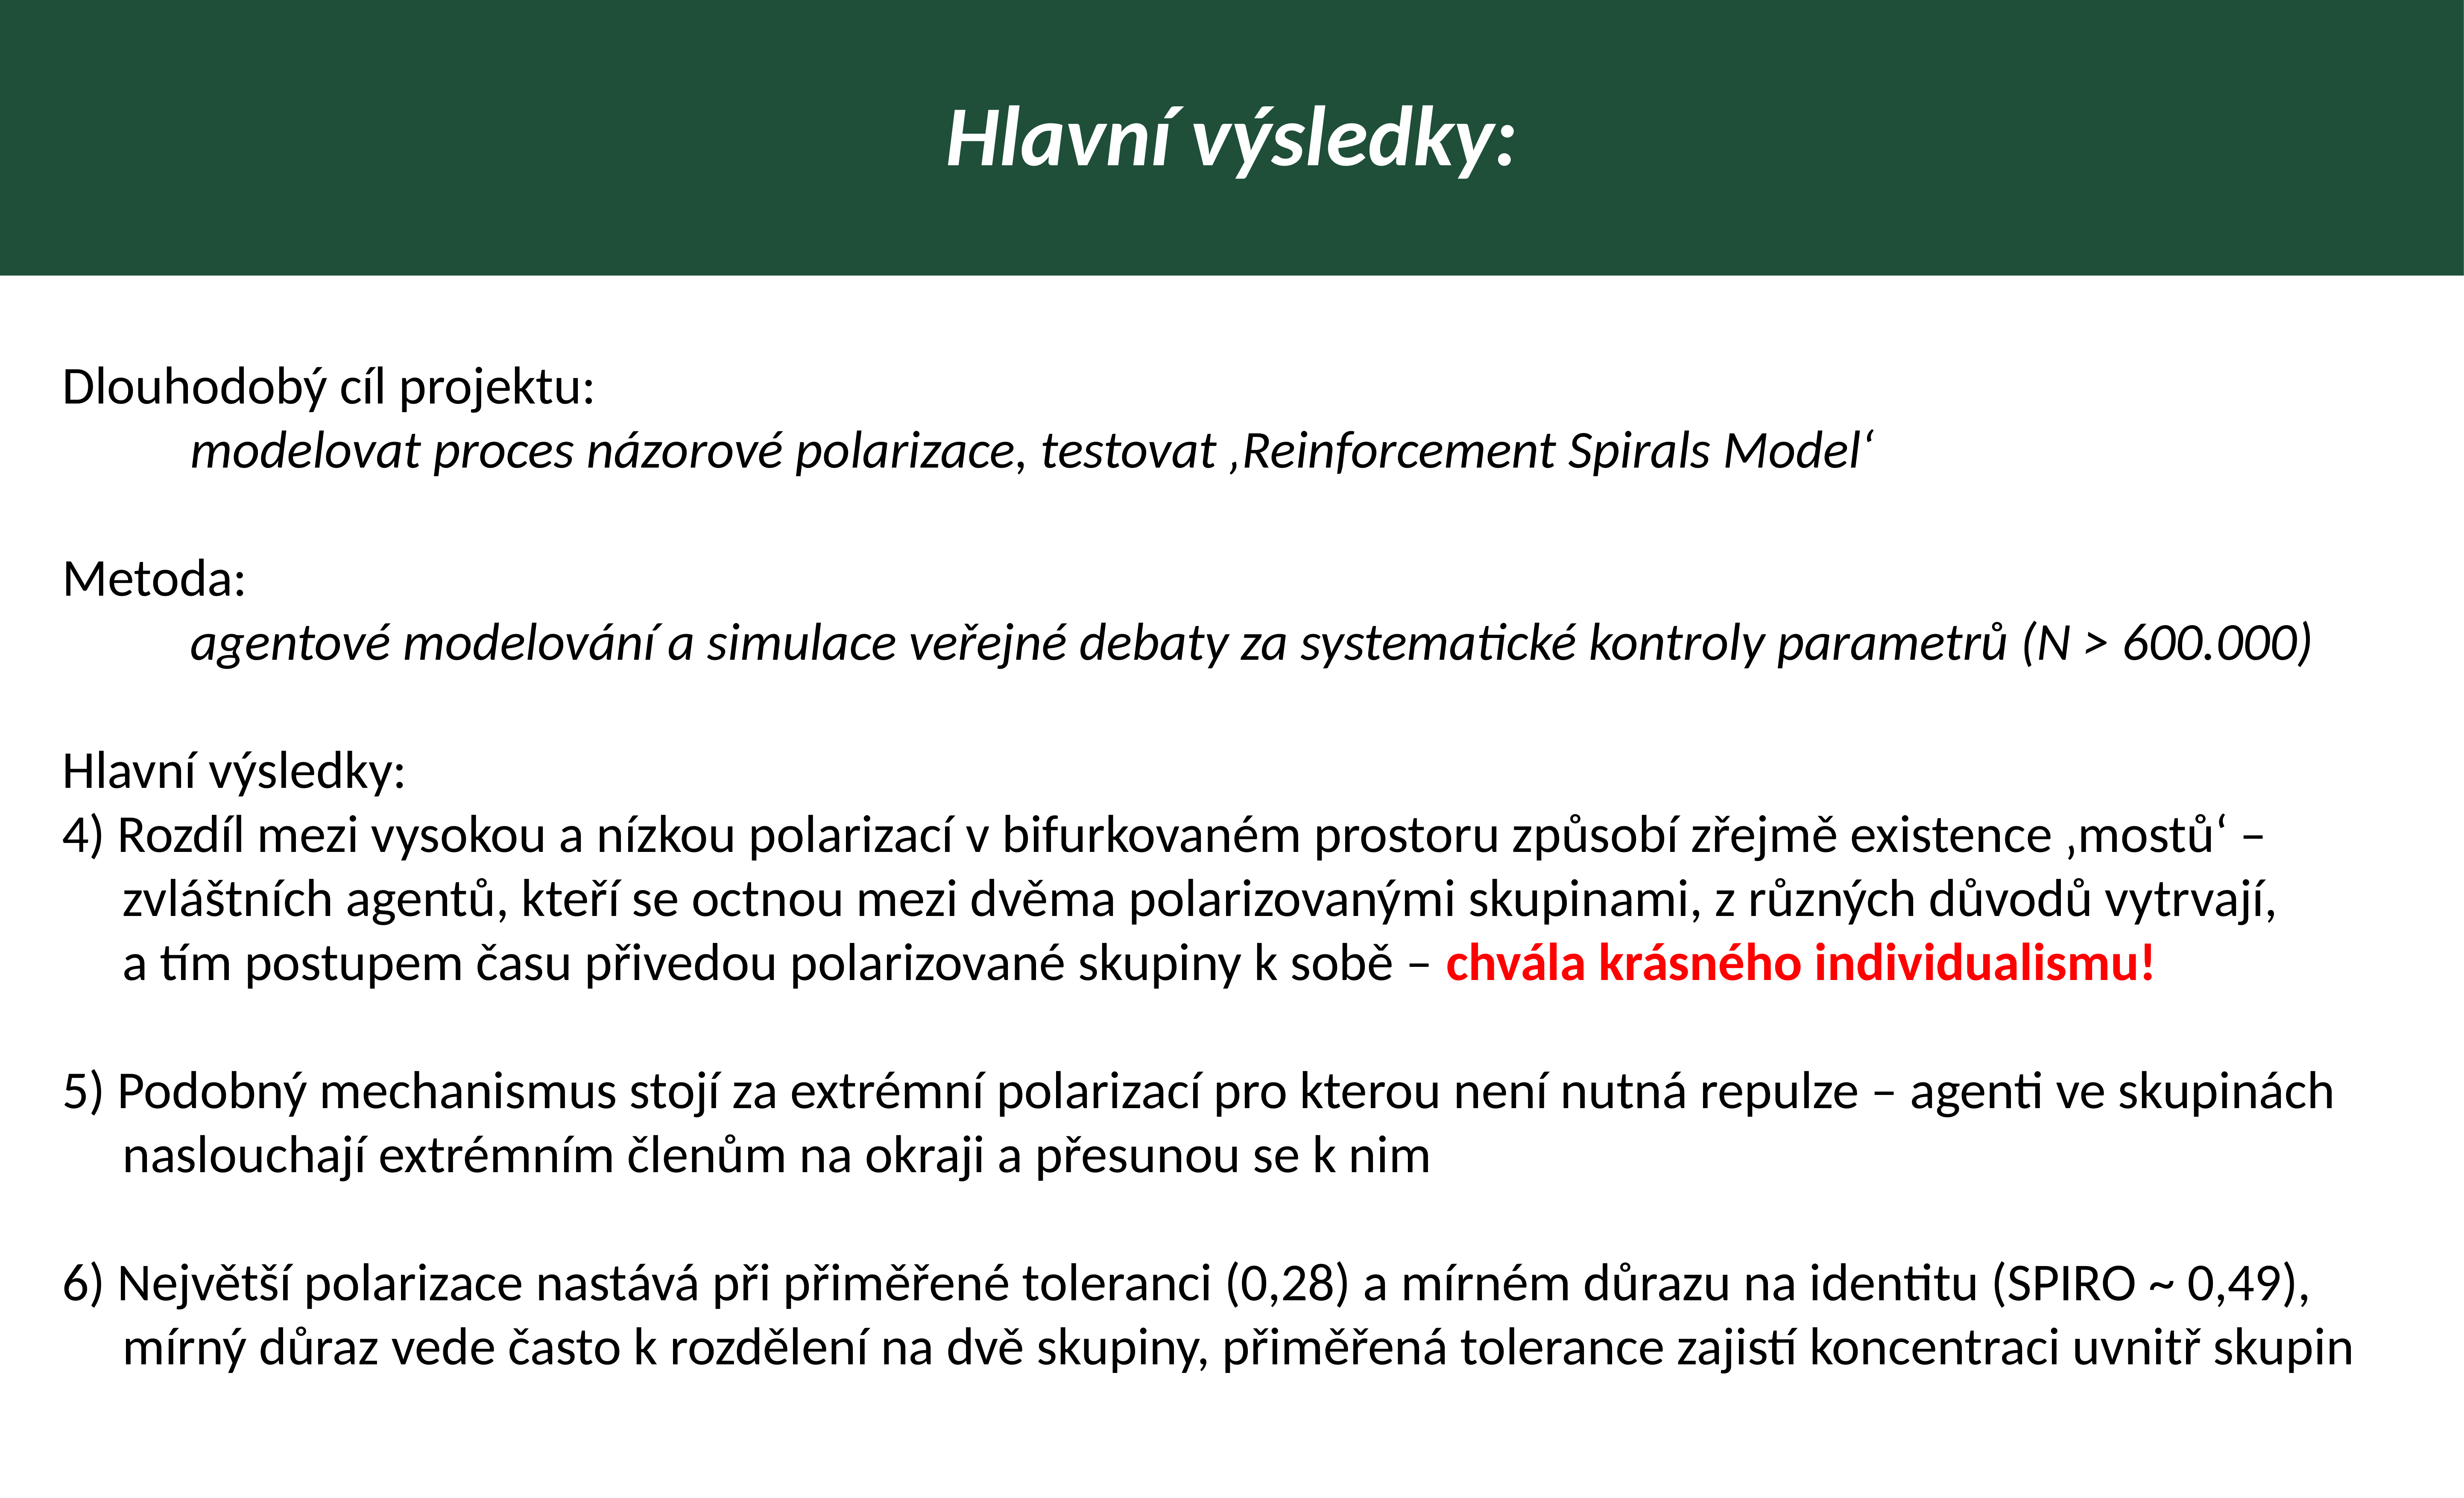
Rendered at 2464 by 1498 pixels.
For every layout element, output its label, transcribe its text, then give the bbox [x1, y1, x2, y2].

text_box Dlouhodobý cíl projektu: modelovat proces názorové polarizace, testovat ‚Reinforcement Spirals Model‘ Metoda: agentové modelování a simulace veřejné debaty za systematické kontroly parametrů (N > 600.000) Hlavní výsledky: 4) Rozdíl mezi vysokou a nízkou polarizací v bifurkovaném prostoru způsobí zřejmě existence ‚mostů‘ – zvláštních agentů, kteří se octnou mezi dvěma polarizovanými skupinami, z různých důvodů vytrvají, a tím postupem času přivedou polarizované skupiny k sobě – chvála krásného individualismu! 5) Podobný mechanismus stojí za extrémní polarizací pro kterou není nutná repulze – agenti ve skupinách naslouchají extrémním členům na okraji a přesunou se k nim 6) Největší polarizace nastává při přiměřené toleranci (0,28) a mírném důrazu na identitu (SPIRO ~ 0,49), mírný důraz vede často k rozdělení na dvě skupiny, přiměřená tolerance zajistí koncentraci uvnitř skupin [56, 347, 2393, 1442]
text_box Hlavní výsledky: [0, 0, 2464, 276]
